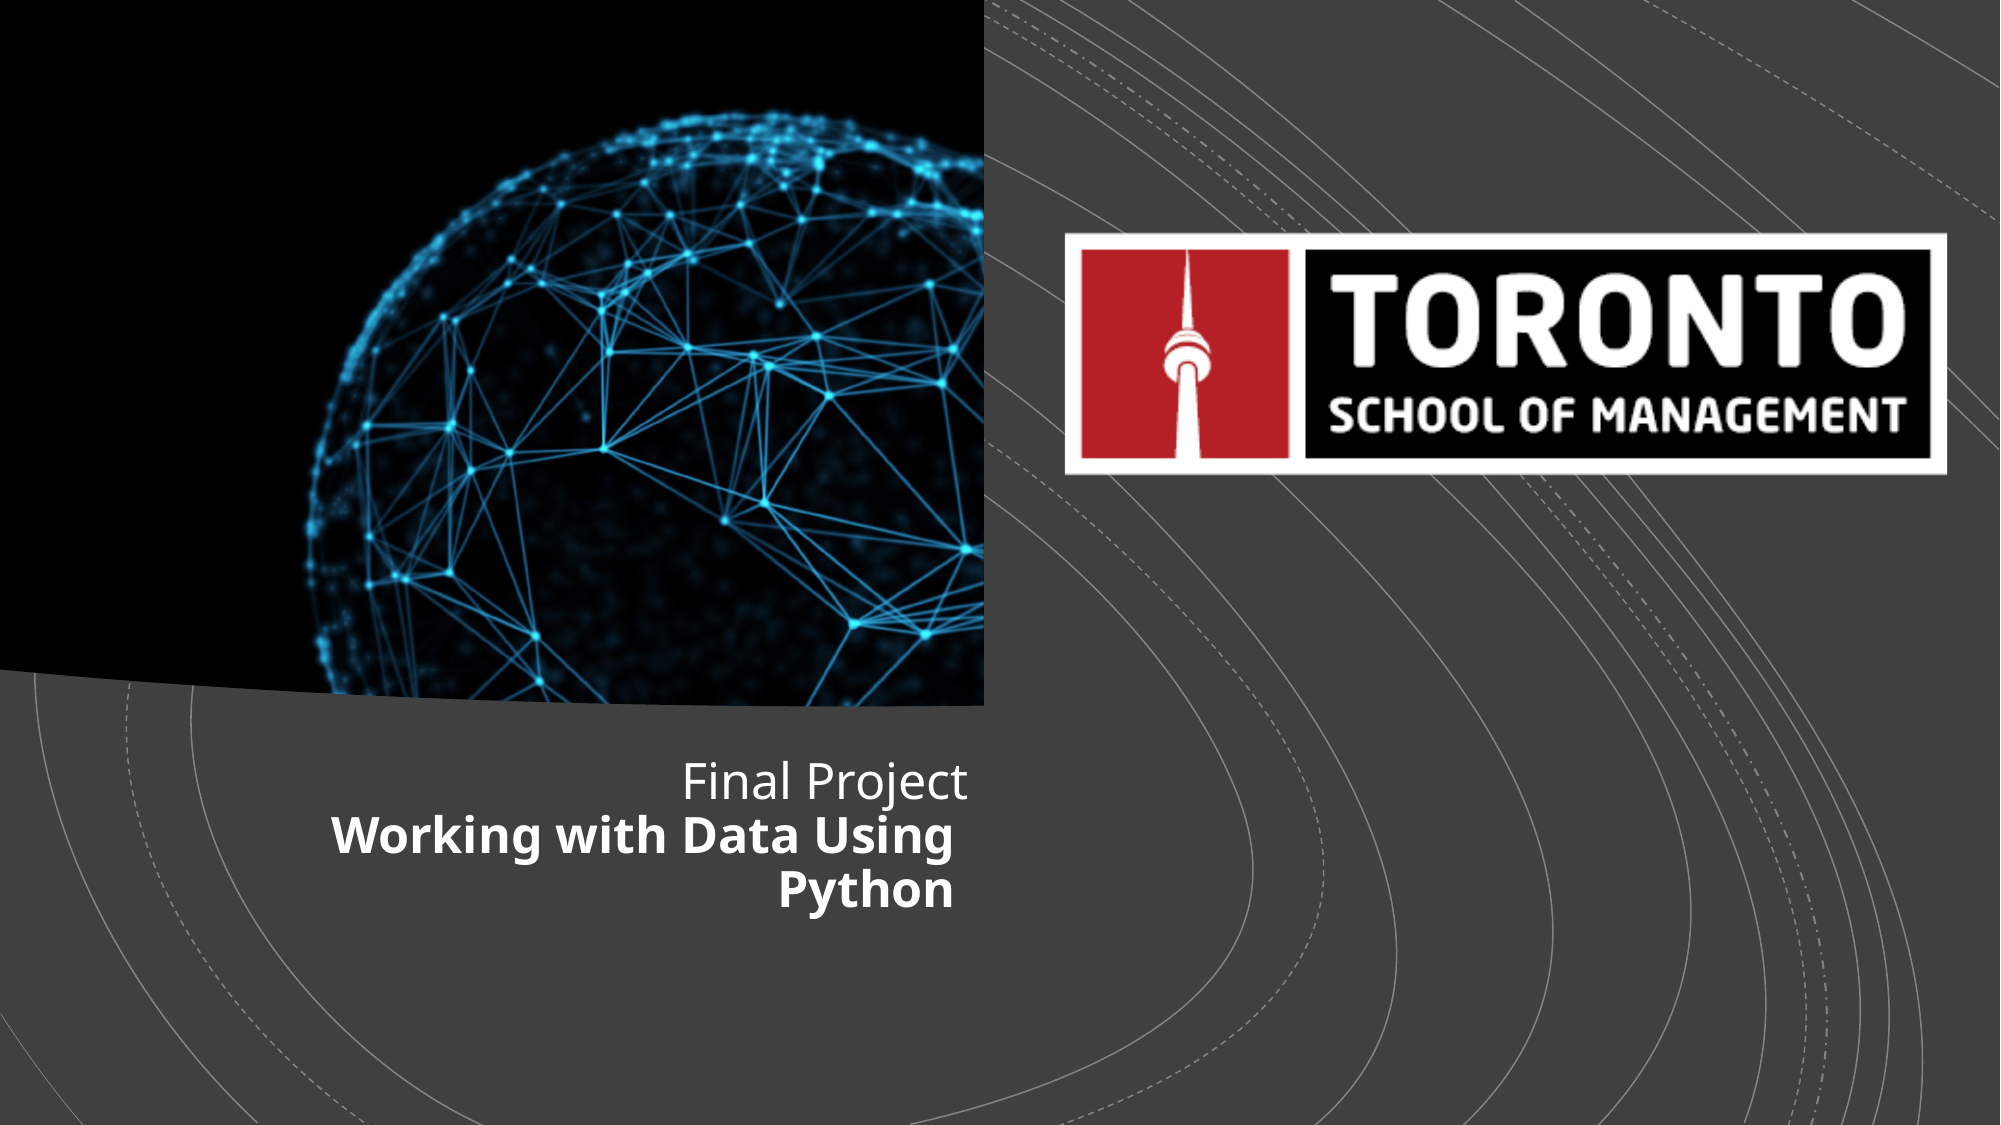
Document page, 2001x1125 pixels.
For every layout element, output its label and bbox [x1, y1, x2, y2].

text_box [0, 0, 1999, 1125]
picture [0, 0, 984, 707]
picture [1013, 0, 2000, 706]
